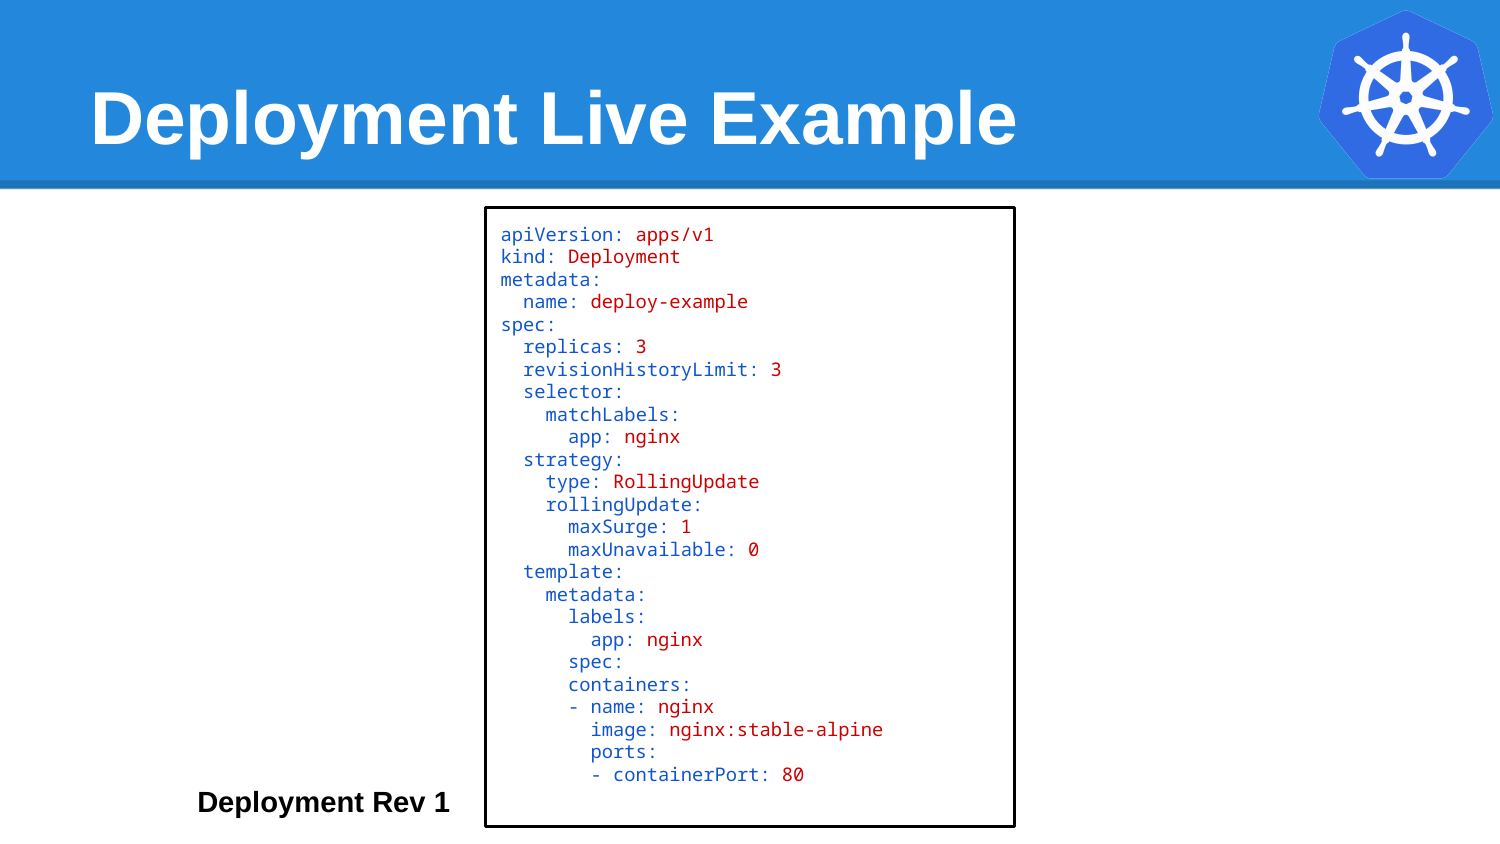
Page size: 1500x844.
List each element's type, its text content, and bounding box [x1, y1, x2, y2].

picture [1318, 7, 1494, 182]
title Deployment Live Example [75, 33, 1425, 175]
text_box Deployment Rev 1 [182, 775, 509, 826]
list apiVersion: apps/v1 kind: Deployment metadata: name: deploy-example spec: replicas: 3 revisionHistoryLimit: 3 selector: matchLabels: app: nginx strategy: type: RollingUpdate rollingUpdate: maxSurge: 1 maxUnavailable: 0 template: metadata: labels: app: nginx spec: containers: - name: nginx image: nginx:stable-alpine ports: - containerPort: 80 [485, 207, 1015, 827]
